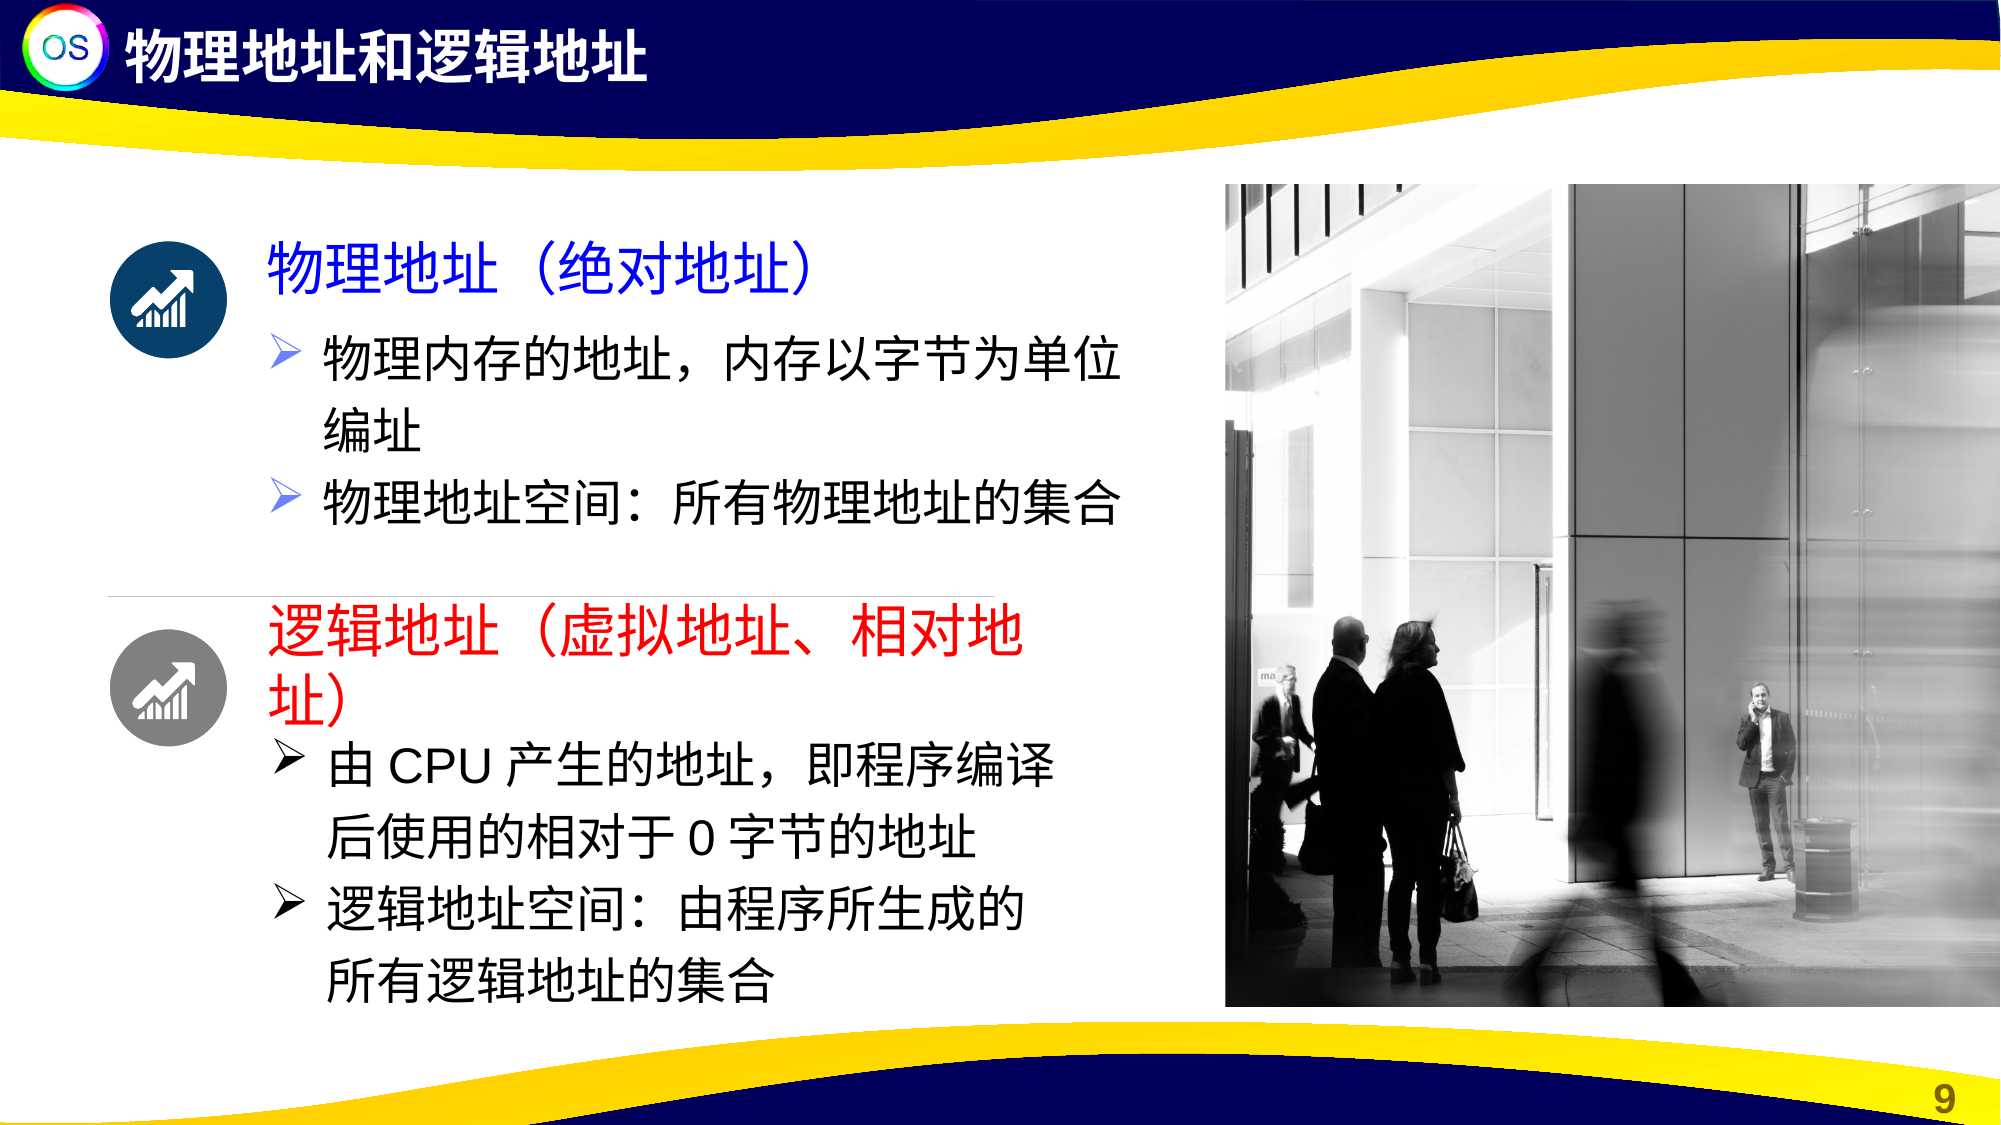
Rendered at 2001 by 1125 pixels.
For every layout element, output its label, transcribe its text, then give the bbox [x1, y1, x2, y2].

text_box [108, 184, 2000, 1044]
text_box 物理地址和逻辑地址 [109, 12, 1263, 98]
picture [22, 3, 109, 91]
